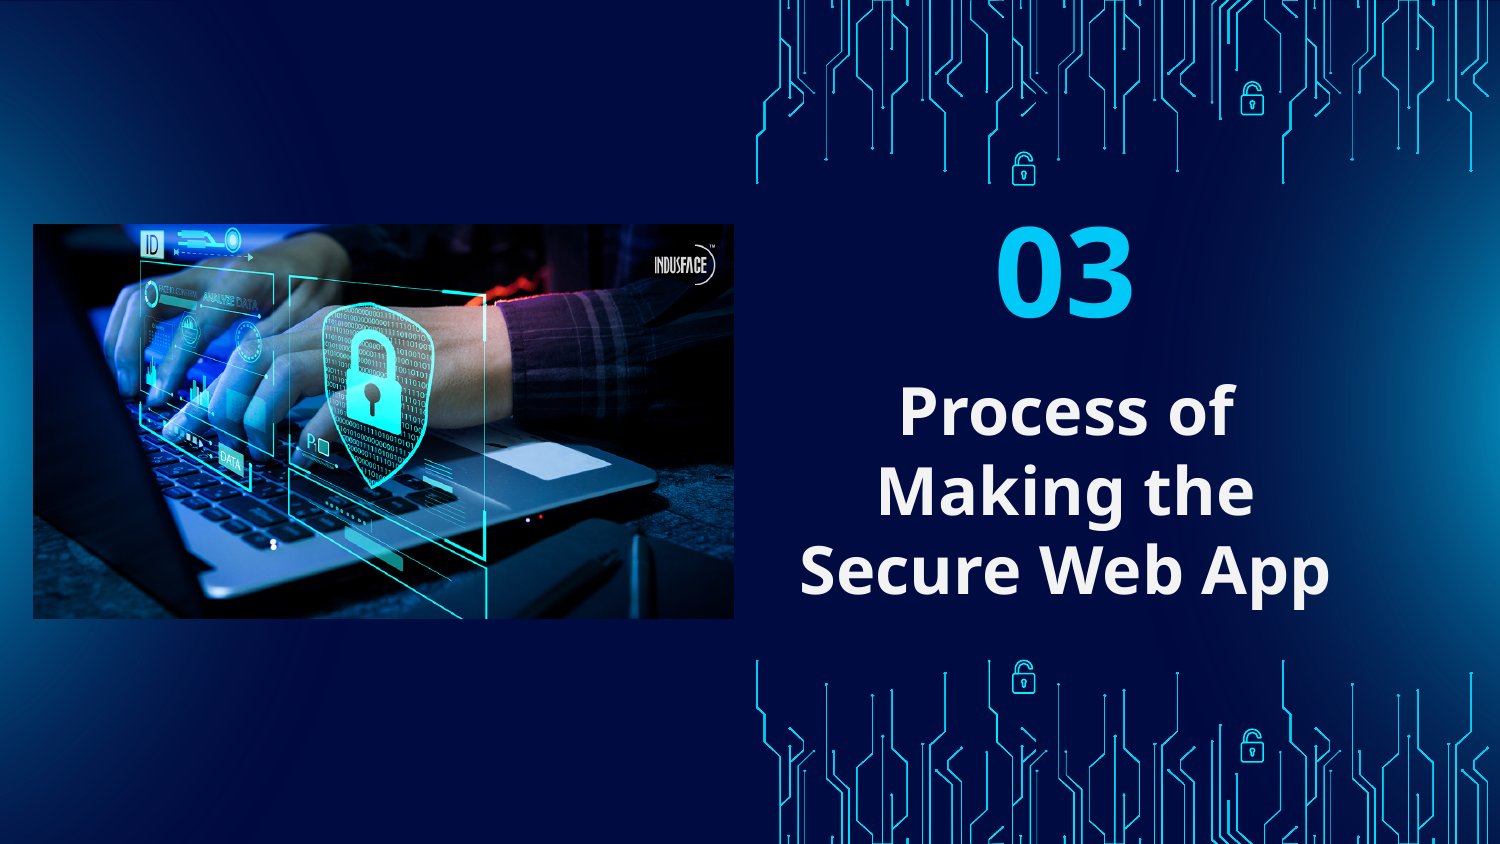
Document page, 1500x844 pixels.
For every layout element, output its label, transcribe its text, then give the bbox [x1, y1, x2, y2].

picture [1014, 167, 1033, 177]
picture [1014, 675, 1033, 692]
text_box [799, 533, 1410, 592]
picture [990, 0, 1500, 844]
text_box 03 [912, 177, 1220, 357]
title Process of Making the Secure Web App [750, 308, 1382, 669]
picture [0, 0, 1012, 844]
picture [1020, 158, 1028, 163]
